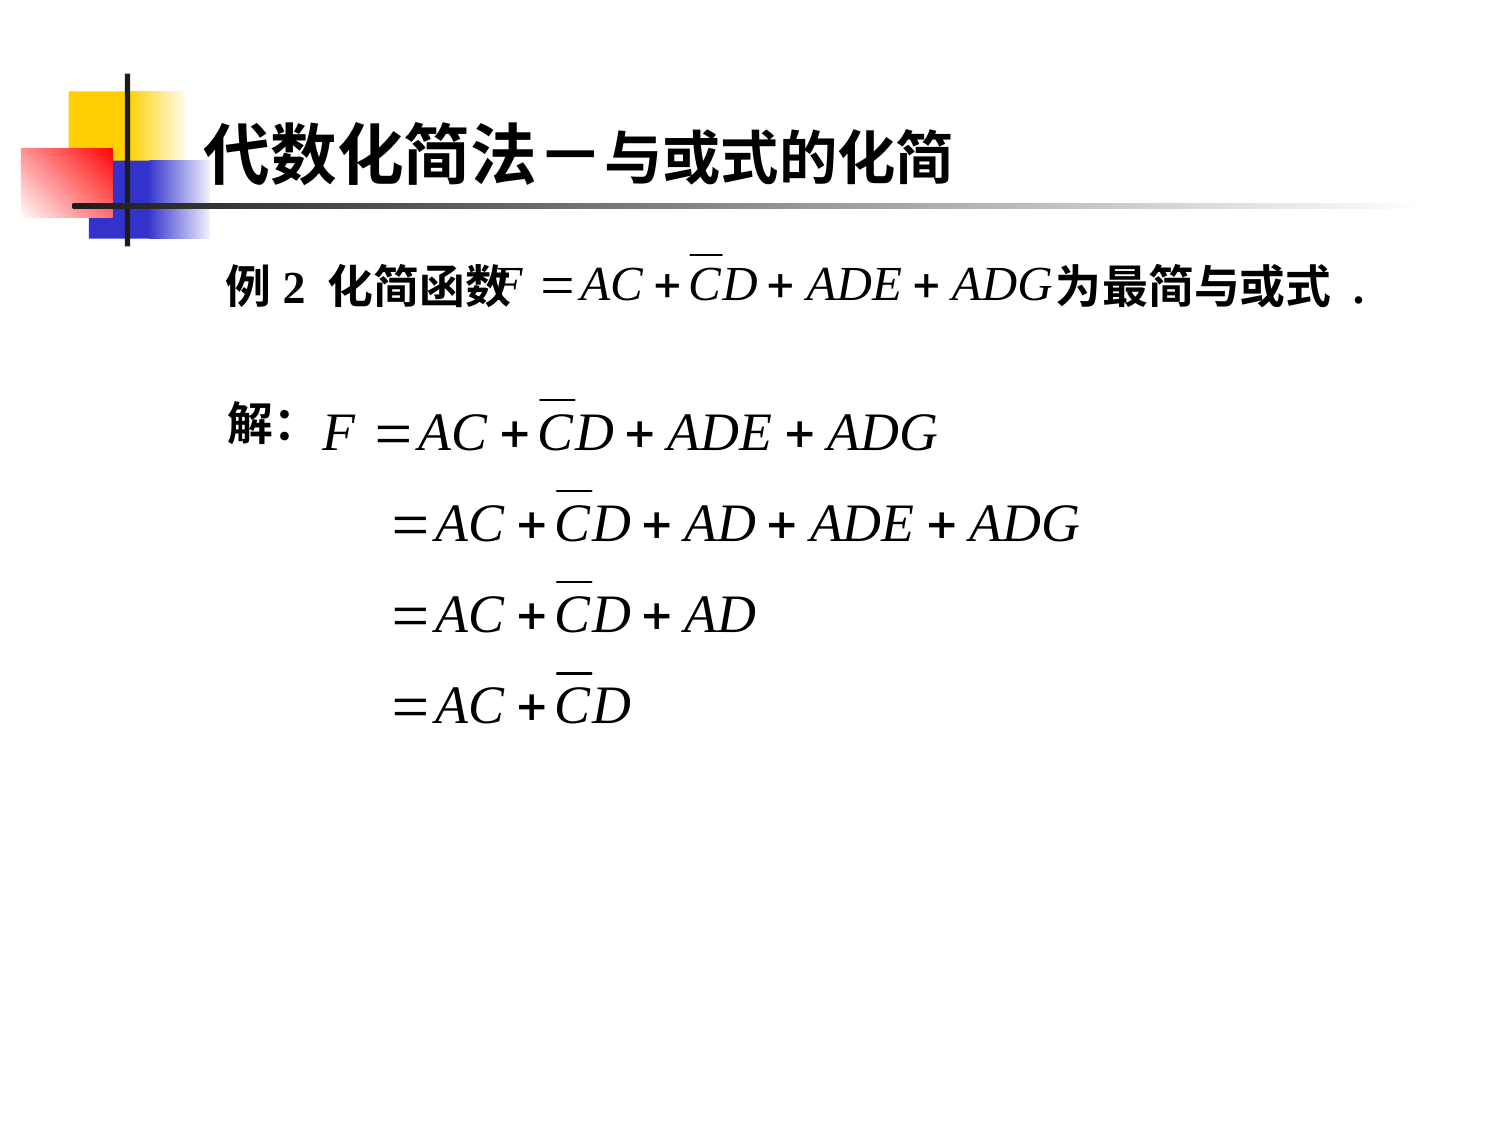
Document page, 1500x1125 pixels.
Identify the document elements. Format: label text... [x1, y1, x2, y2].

title 代数化简法－与或式的化简 [188, 12, 1468, 200]
text_box 例2 化简函数 为最简与或式 . [1062, 249, 1380, 320]
text_box 解： [213, 387, 309, 458]
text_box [483, 242, 1063, 313]
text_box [312, 385, 1094, 738]
text_box 例2 化简函数 为最简与或式 . [210, 249, 483, 320]
